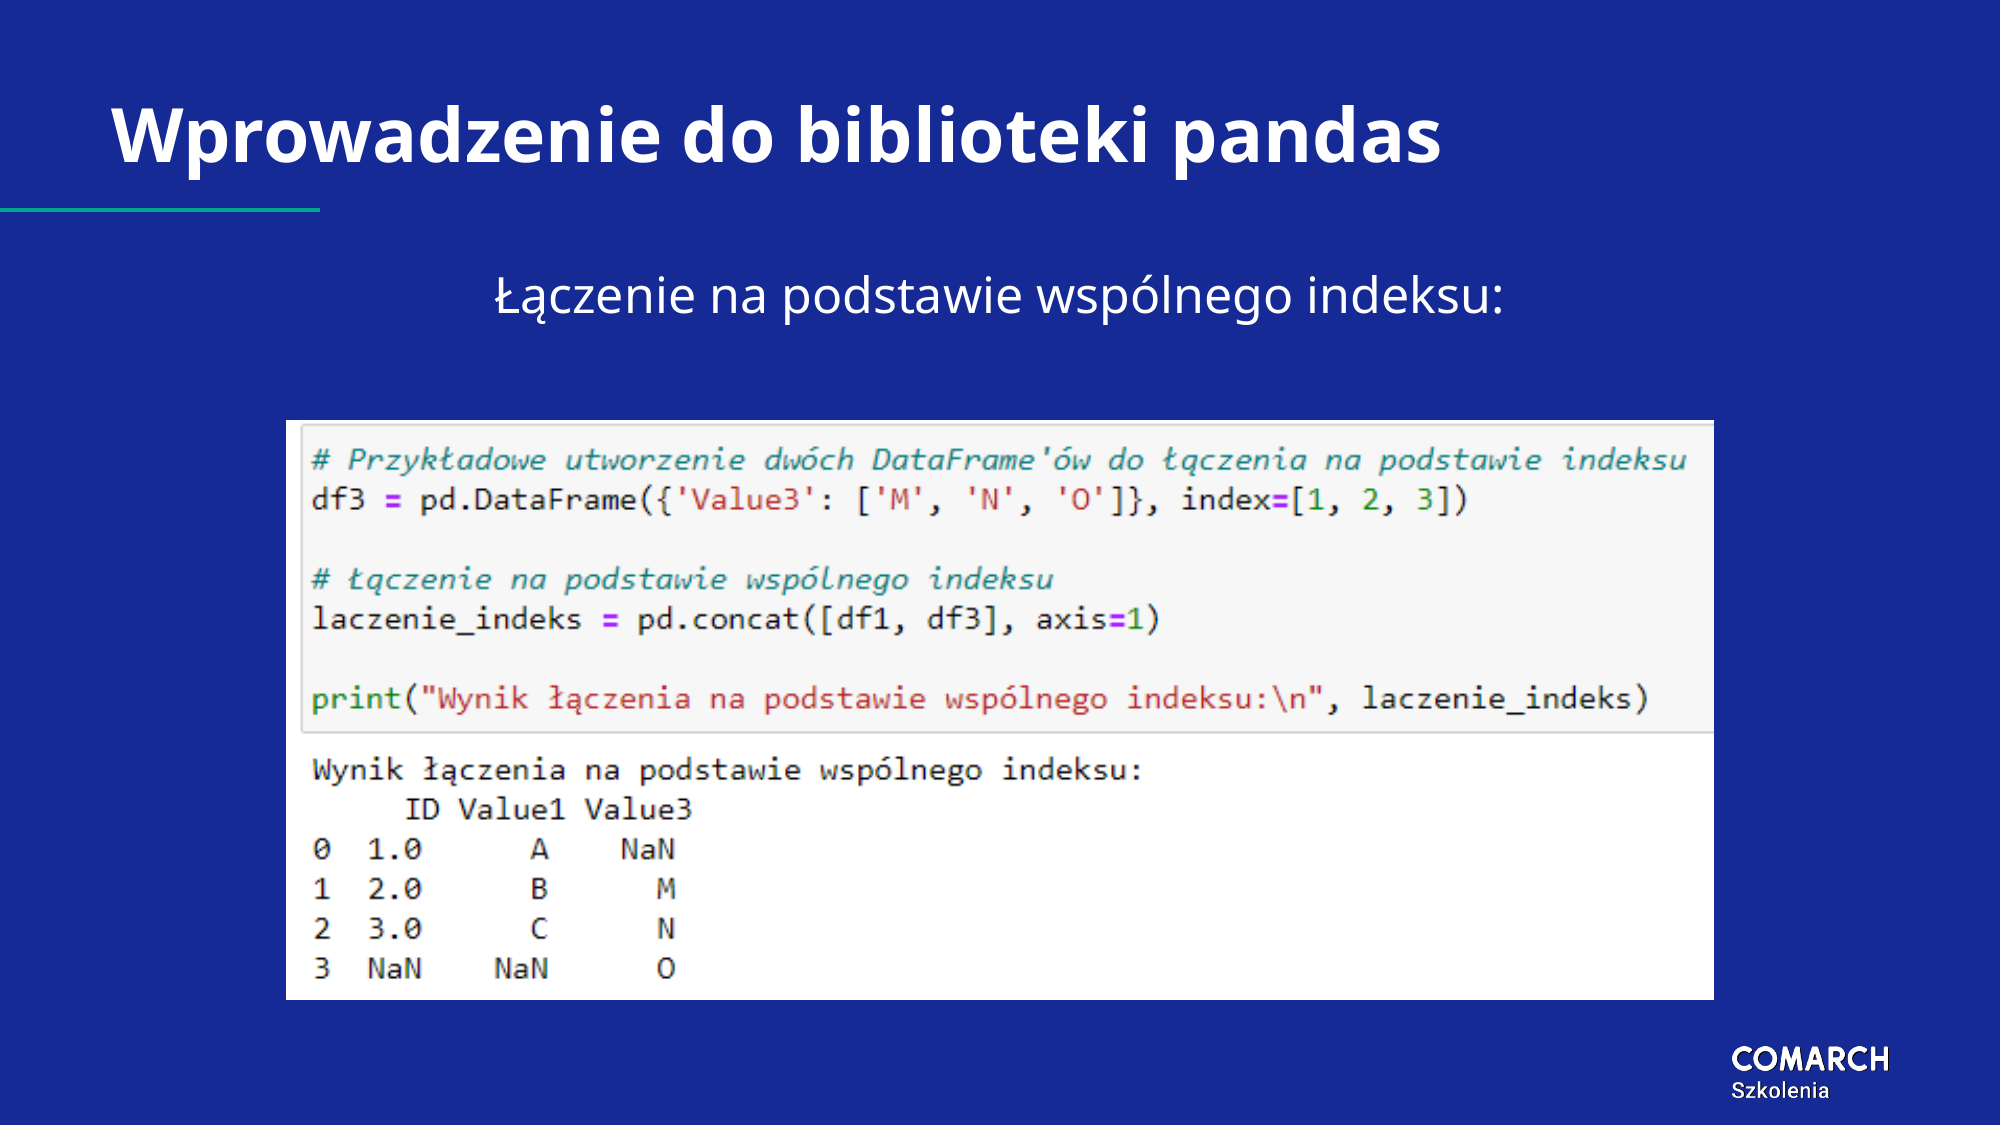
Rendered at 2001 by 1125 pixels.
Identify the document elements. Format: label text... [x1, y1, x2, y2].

picture [1732, 1046, 1889, 1098]
list Łączenie na podstawie wspólnego indeksu: [111, 243, 1889, 1000]
title Wprowadzenie do biblioteki pandas [111, 0, 1889, 185]
picture [286, 420, 1714, 1000]
